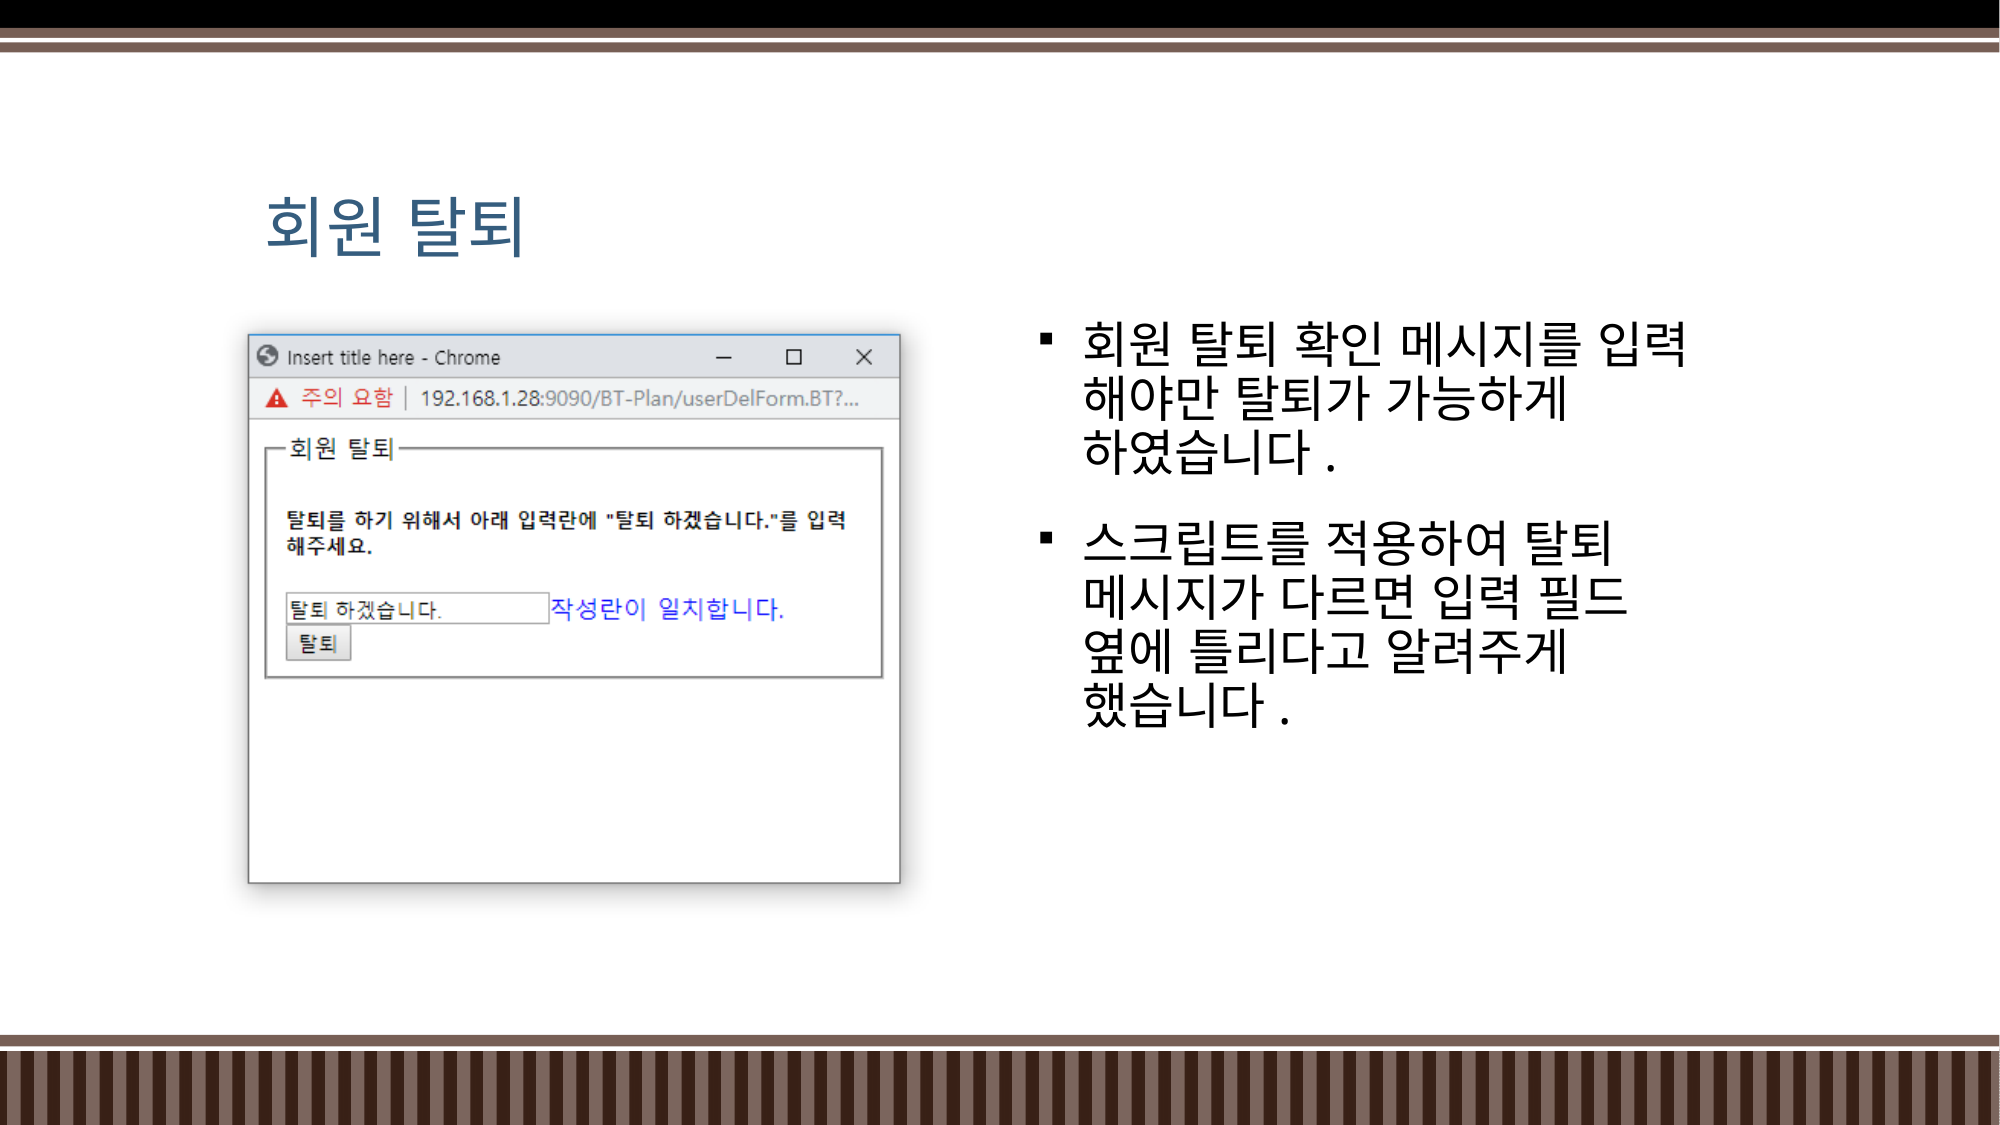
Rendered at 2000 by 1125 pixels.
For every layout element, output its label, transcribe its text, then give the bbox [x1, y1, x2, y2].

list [161, 290, 988, 962]
list 회원 탈퇴 확인 메시지를 입력 해야만 탈퇴가 가능하게 하였습니다. 스크립트를 적용하여 탈퇴 메시지가 다르면 입력 필드 옆에 틀리다고 알려주게 했습니다. [1022, 312, 1750, 984]
title 회원 탈퇴 [249, 99, 1750, 275]
